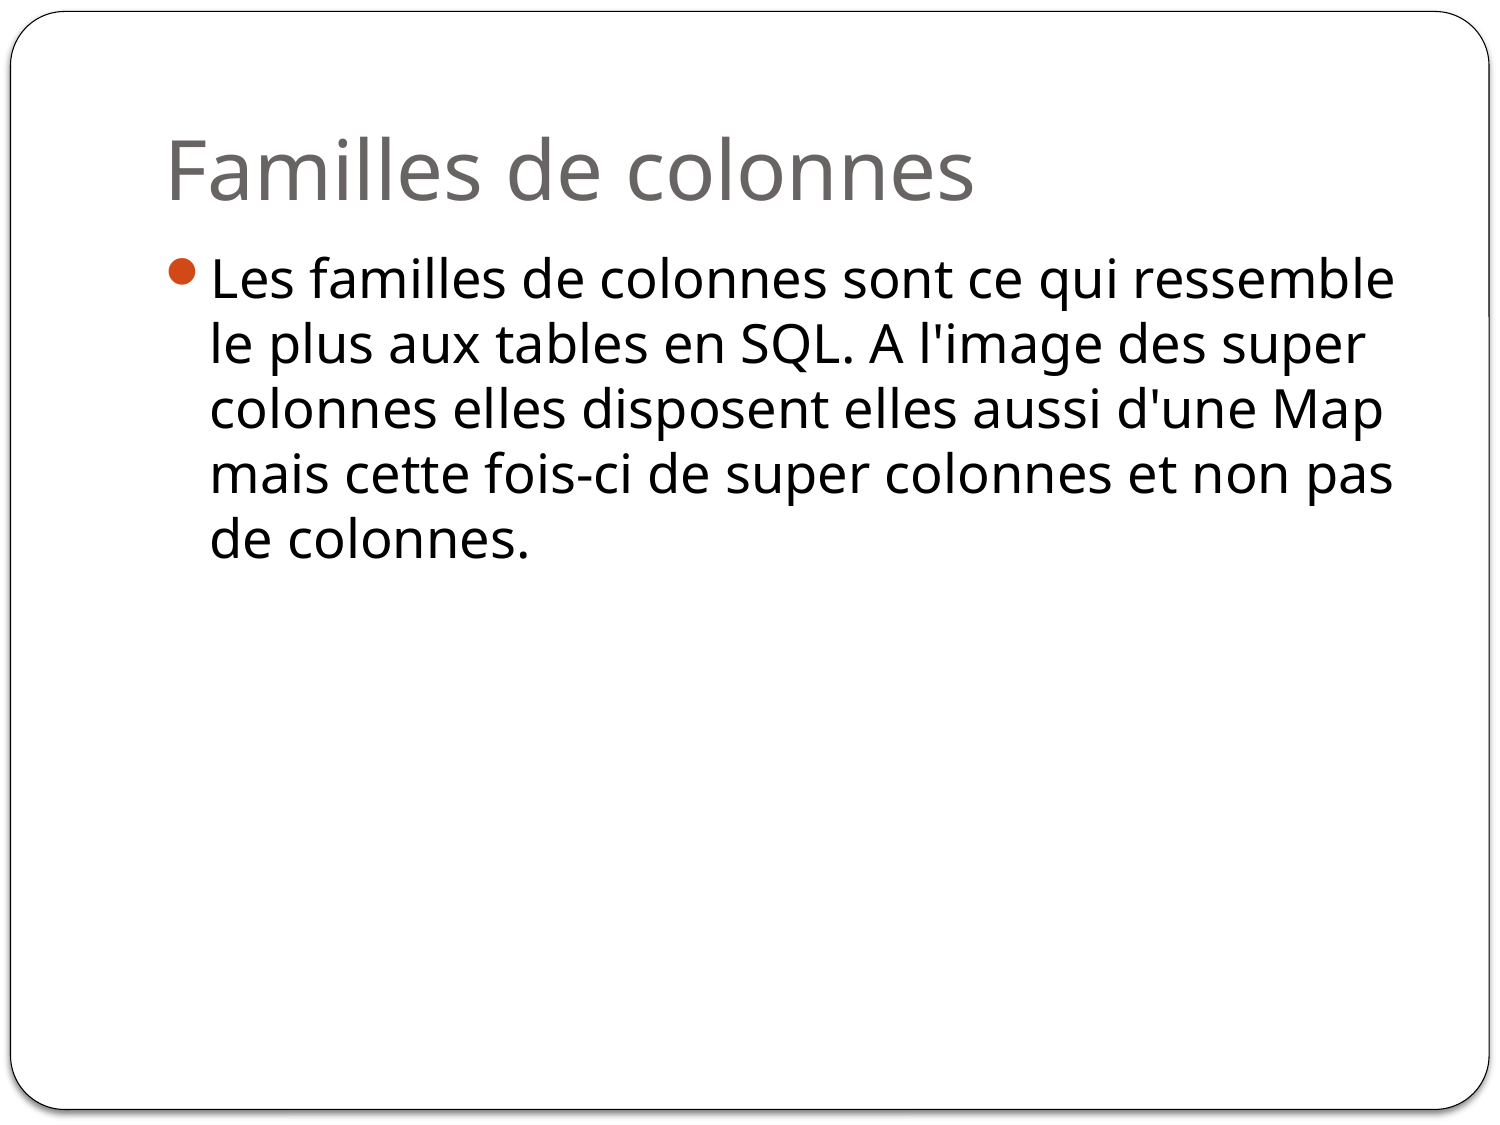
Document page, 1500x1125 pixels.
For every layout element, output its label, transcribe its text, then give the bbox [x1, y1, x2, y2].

title Familles de colonnes [150, 45, 1425, 233]
list Les familles de colonnes sont ce qui ressemble le plus aux tables en SQL. A l'image des super colonnes elles disposent elles aussi d'une Map mais cette fois-ci de super colonnes et non pas de colonnes. [150, 237, 1425, 988]
